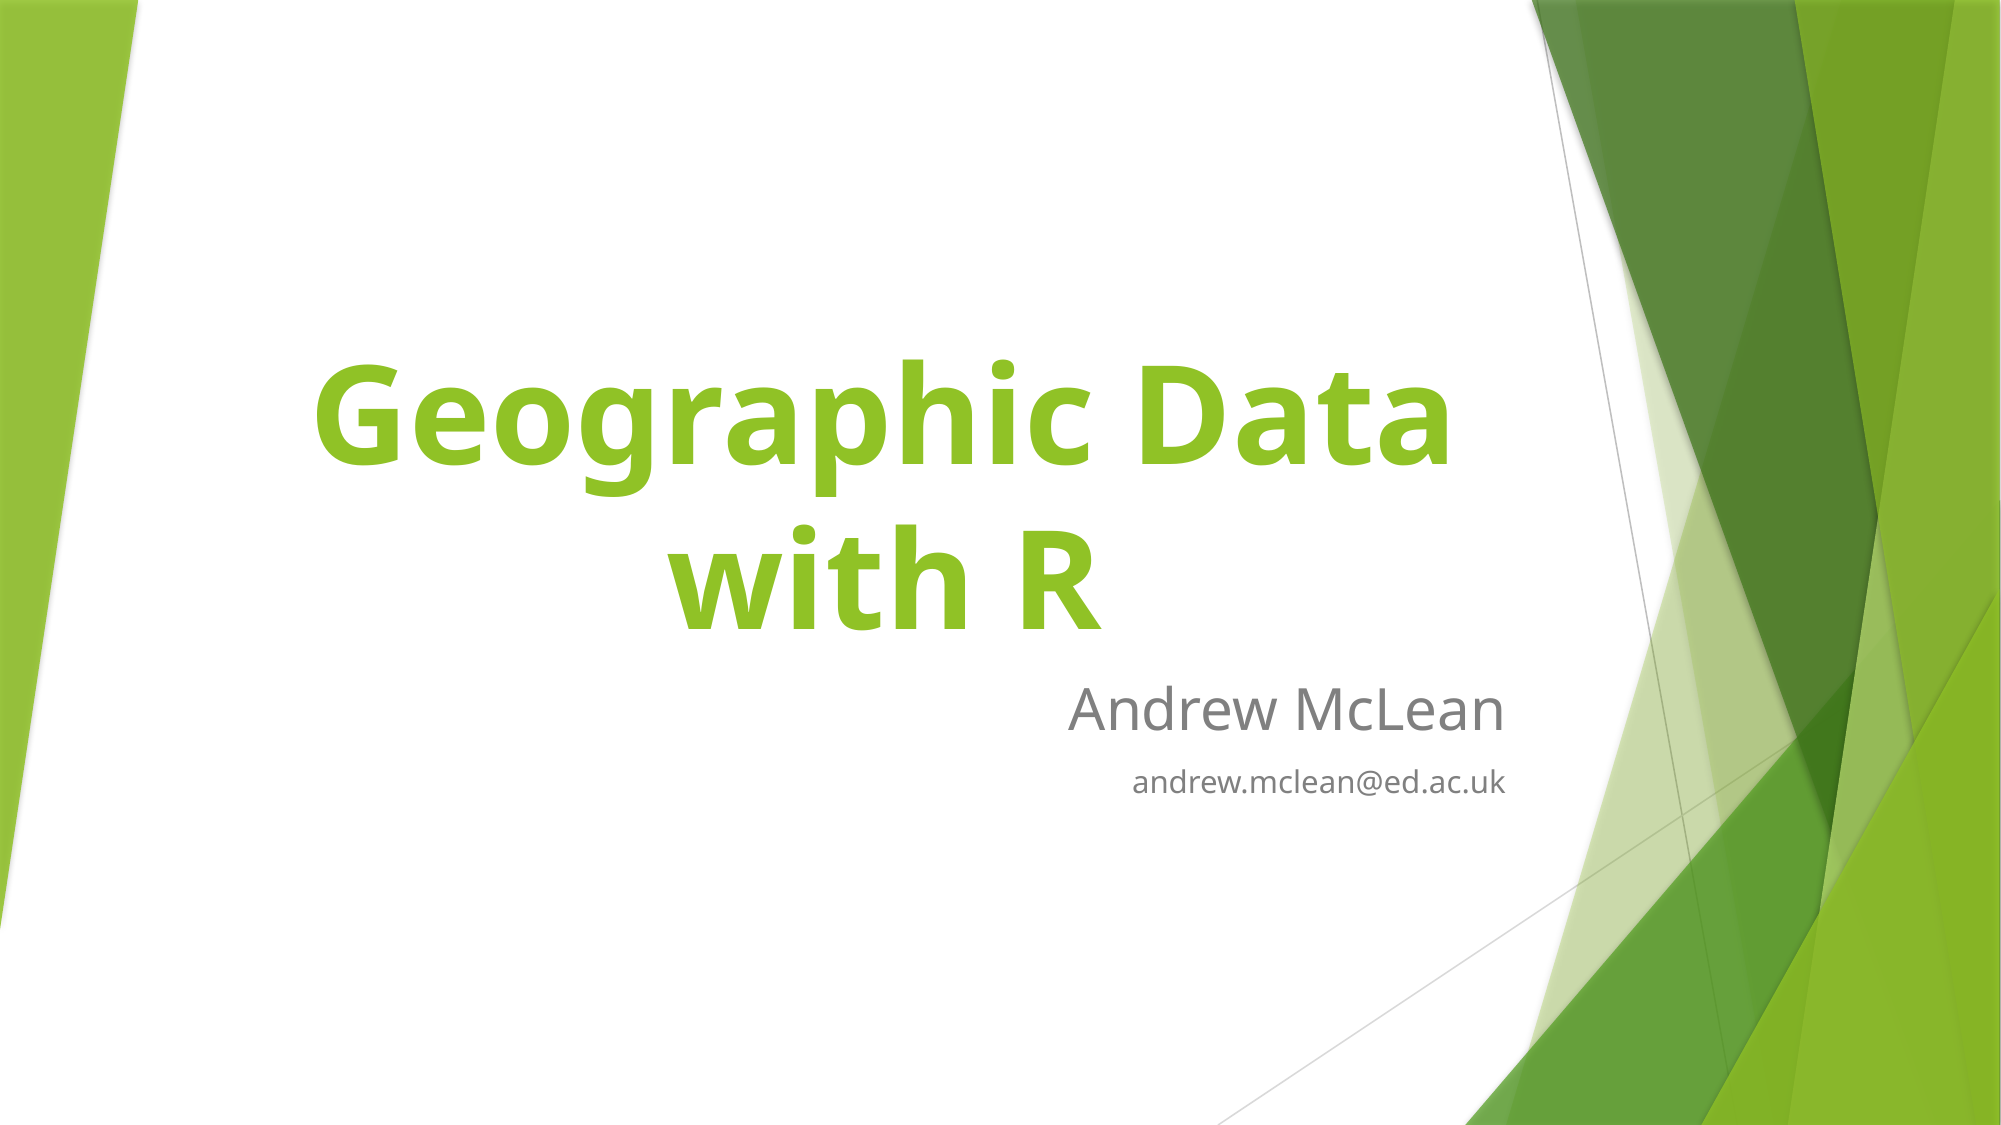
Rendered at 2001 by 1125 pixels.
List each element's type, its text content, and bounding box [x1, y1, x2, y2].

title Geographic Data with R [247, 394, 1522, 664]
subtitle Andrew McLean andrew.mclean@ed.ac.uk [247, 664, 1522, 845]
